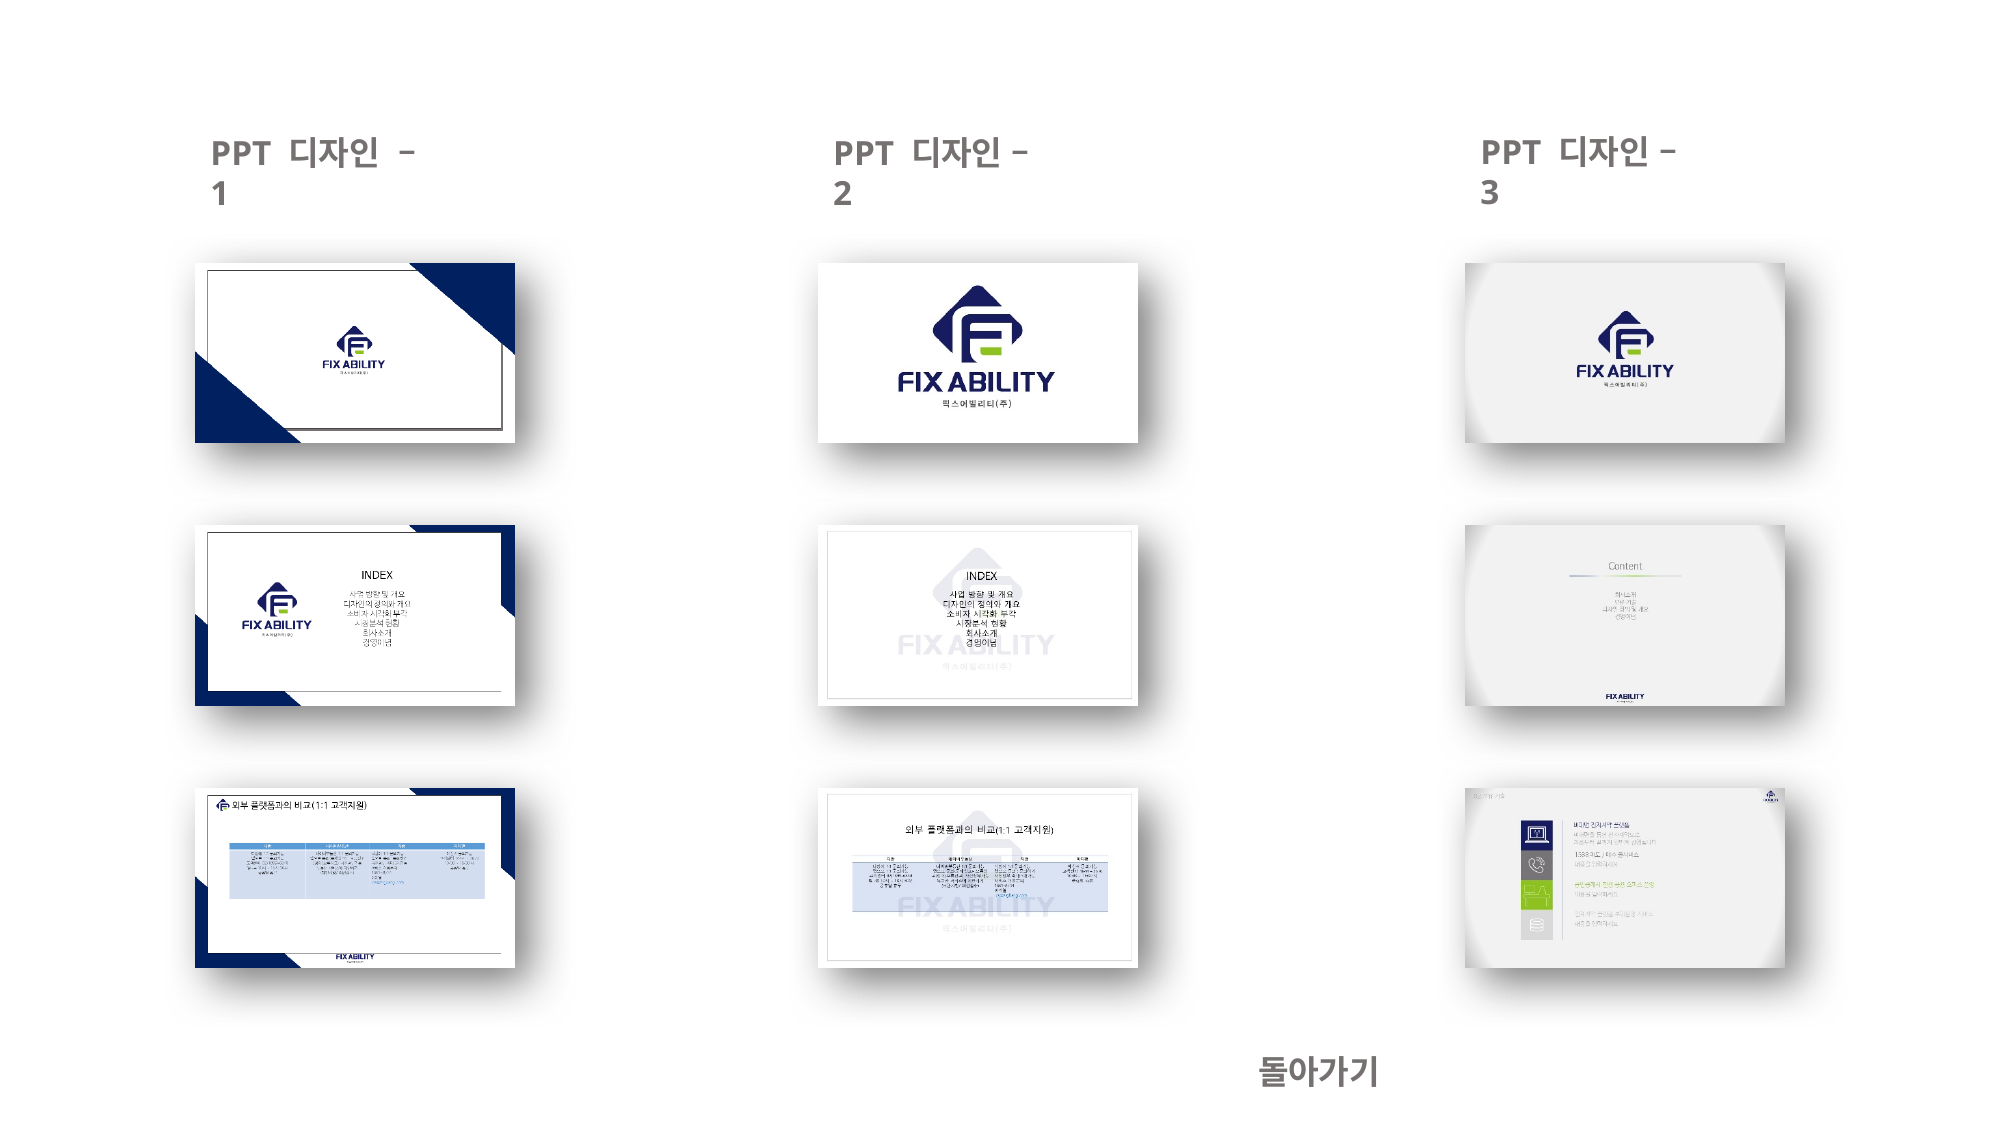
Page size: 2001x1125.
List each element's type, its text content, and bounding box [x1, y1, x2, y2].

text_box PPT 디자인 – 2 [818, 124, 1078, 220]
picture [195, 788, 515, 968]
picture [818, 525, 1138, 706]
picture [818, 263, 1138, 443]
text_box PPT 디자인 – 1 [195, 124, 455, 220]
picture [818, 788, 1138, 968]
text_box PPT 디자인 – 3 [1465, 124, 1726, 219]
picture [1465, 262, 1785, 443]
picture [195, 263, 515, 443]
picture [1465, 788, 1785, 968]
text_box 돌아가기 [1243, 1043, 1396, 1099]
picture [195, 525, 515, 706]
picture [1465, 525, 1785, 706]
